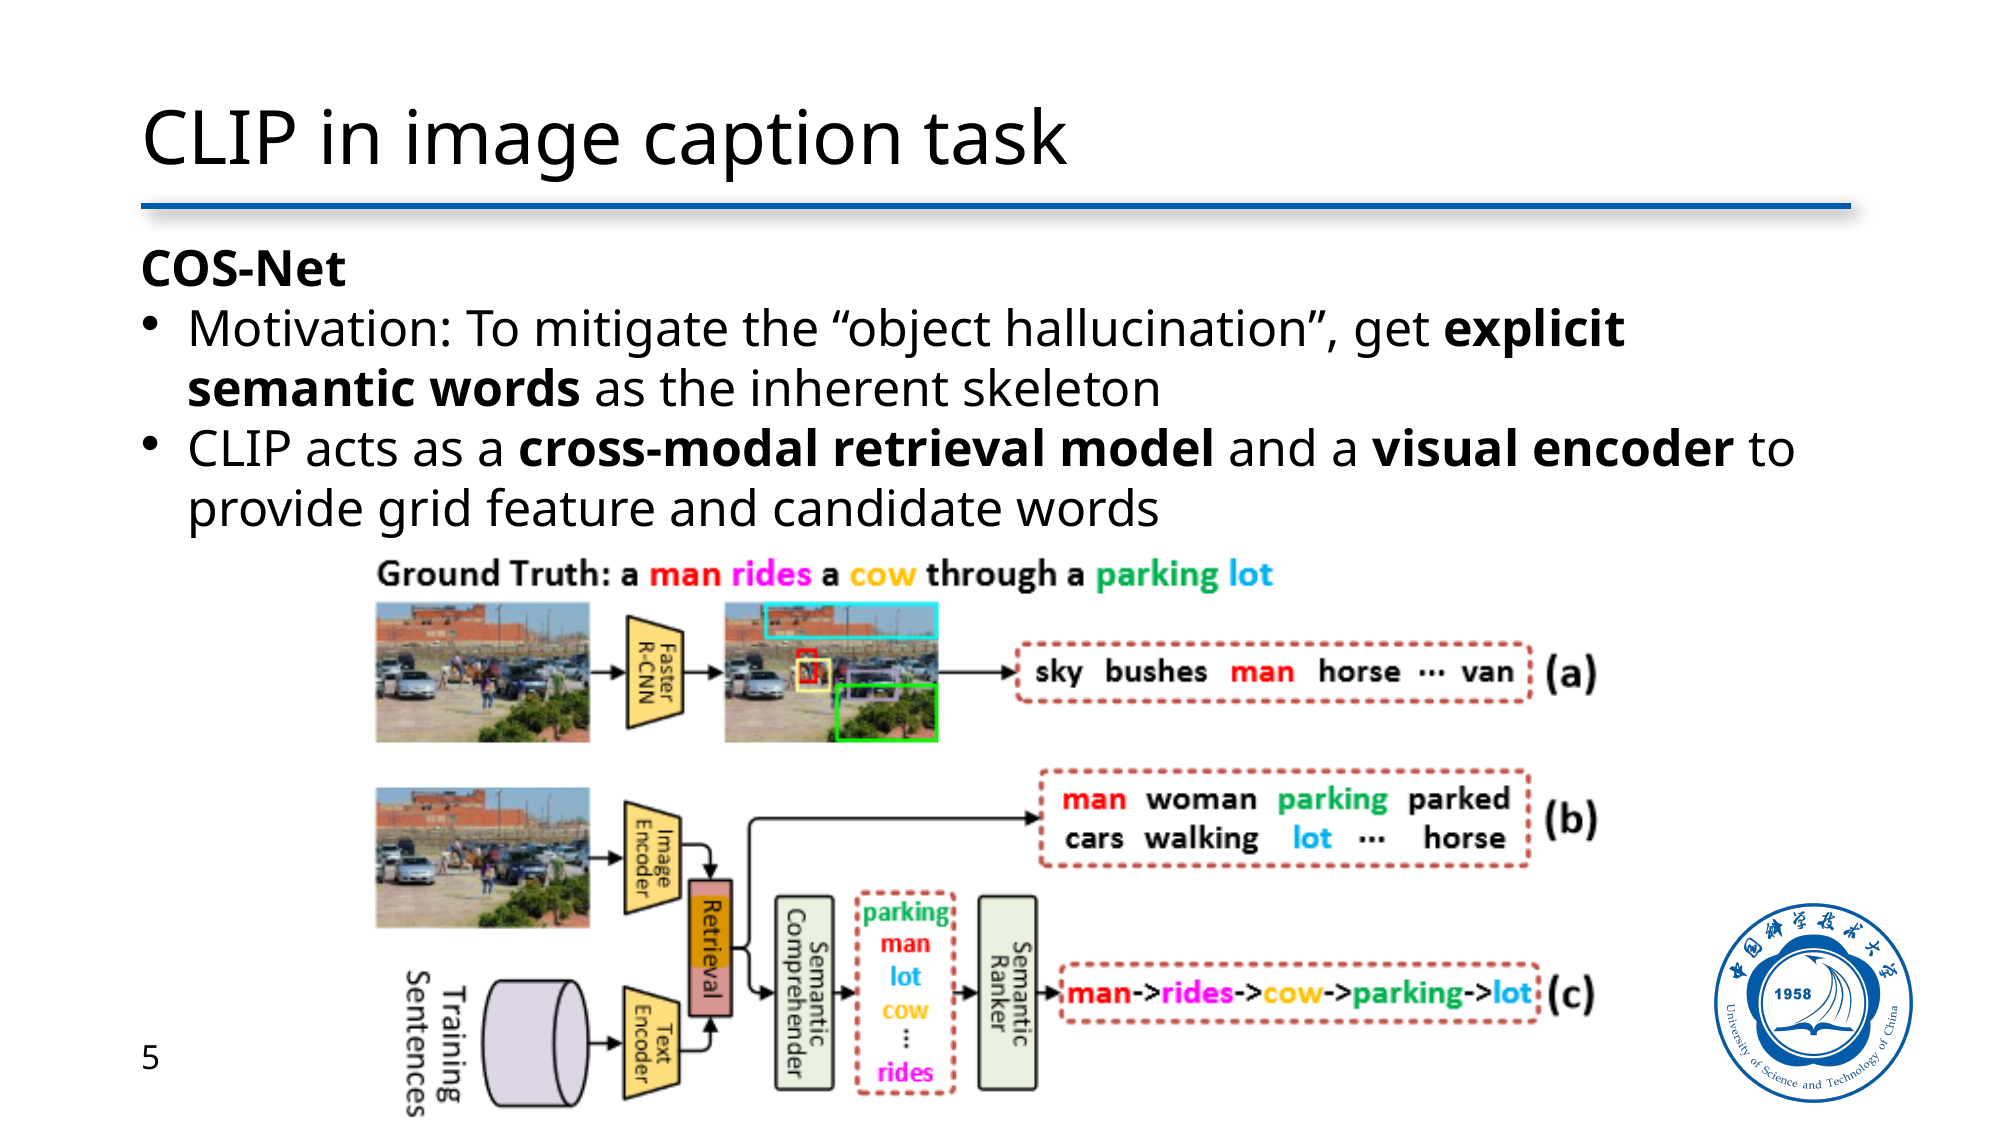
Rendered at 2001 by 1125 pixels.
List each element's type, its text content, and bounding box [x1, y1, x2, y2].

title CLIP in image caption task [126, 32, 1925, 250]
picture [1710, 899, 1917, 1107]
text_box COS-Net Motivation: To mitigate the “object hallucination”, get explicit semantic words as the inherent skeleton CLIP acts as a cross-modal retrieval model and a visual encoder to provide grid feature and candidate words [126, 229, 1821, 645]
slide_number 5 [126, 1028, 356, 1089]
picture [356, 547, 1618, 1125]
